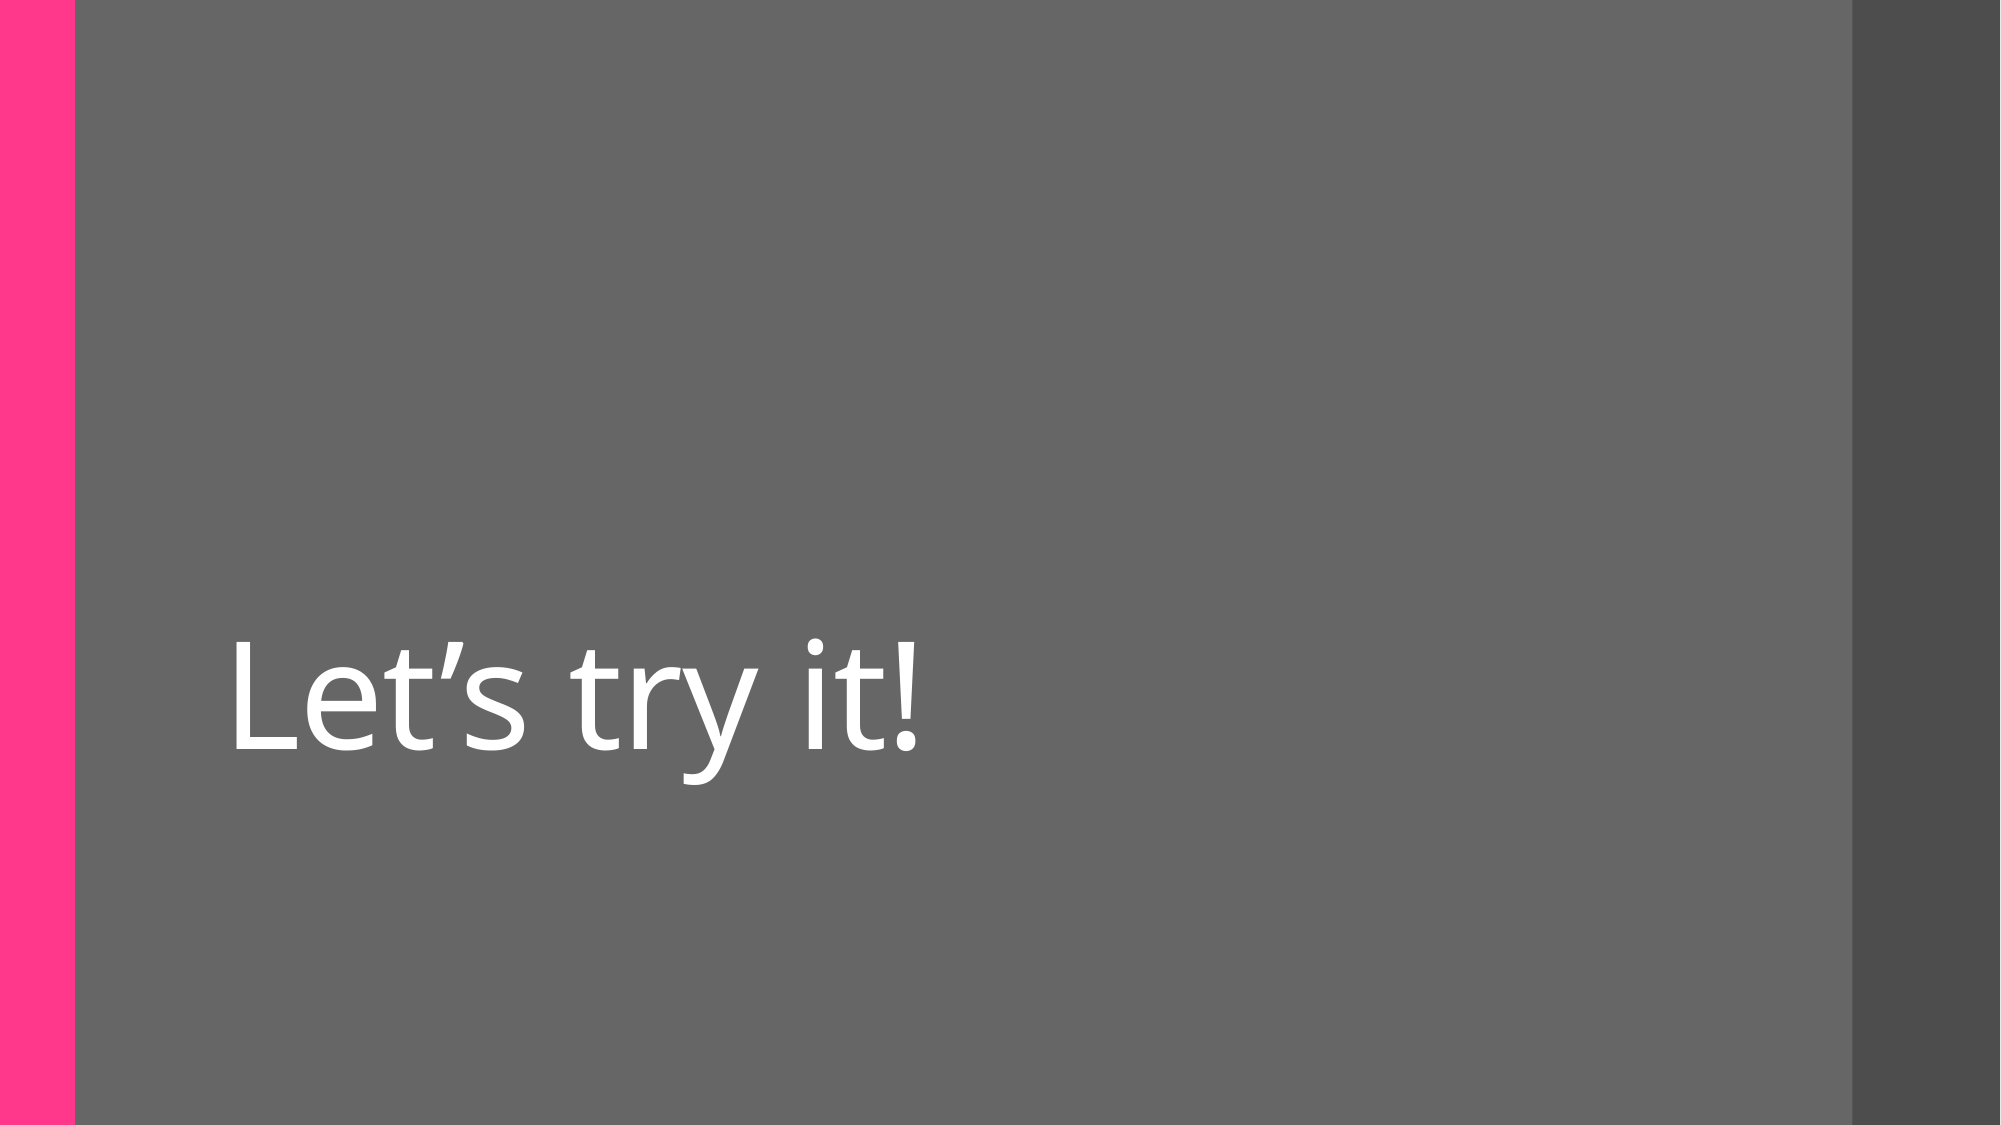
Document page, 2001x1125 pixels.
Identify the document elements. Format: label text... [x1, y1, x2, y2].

title Let’s try it! [206, 124, 1752, 788]
